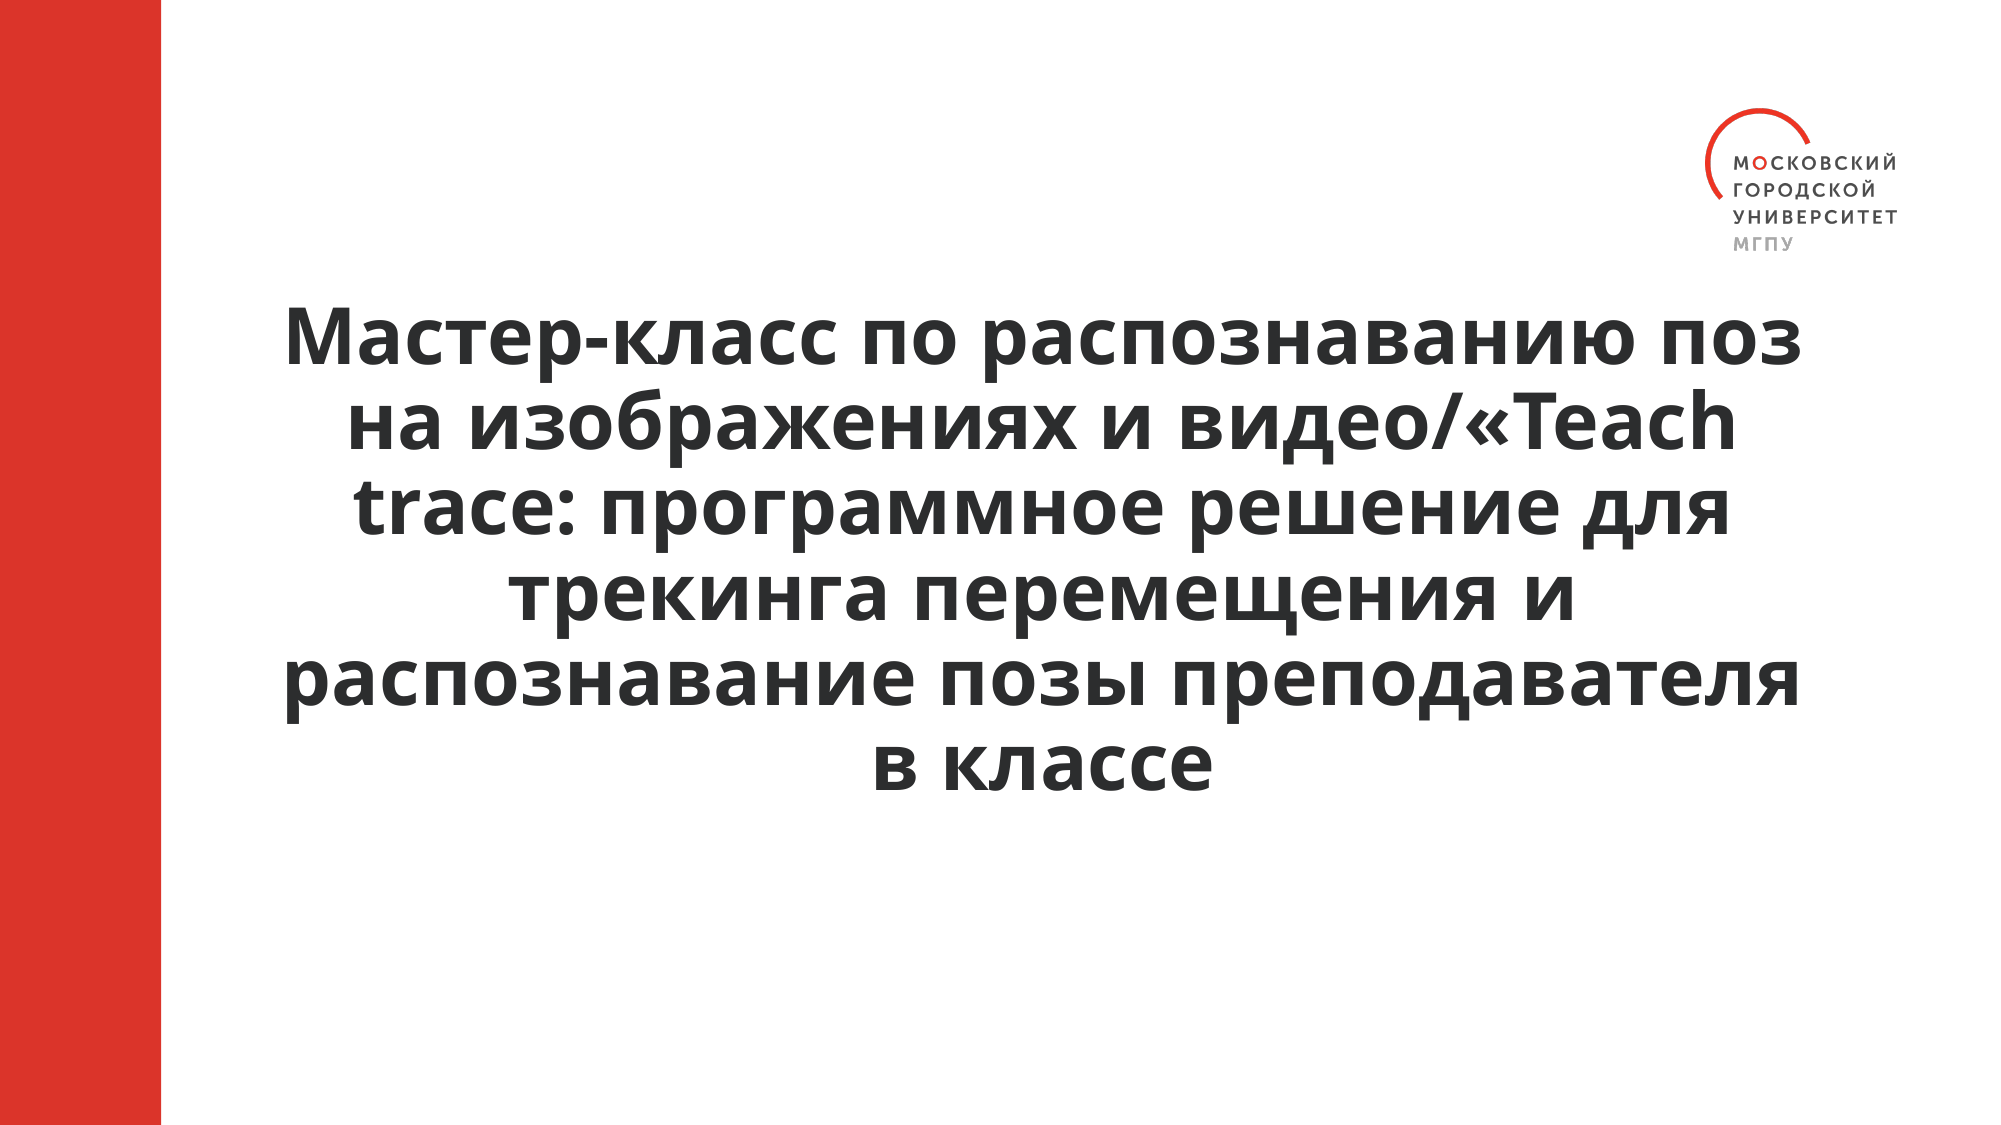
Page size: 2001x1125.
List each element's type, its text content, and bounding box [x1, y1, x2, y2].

title Мастер-класс по распознаванию поз на изображениях и видео/«Teach trace: программное решение для трекинга перемещения и распознавание позы преподавателя в классе [244, 277, 1842, 816]
picture [1705, 107, 1898, 251]
